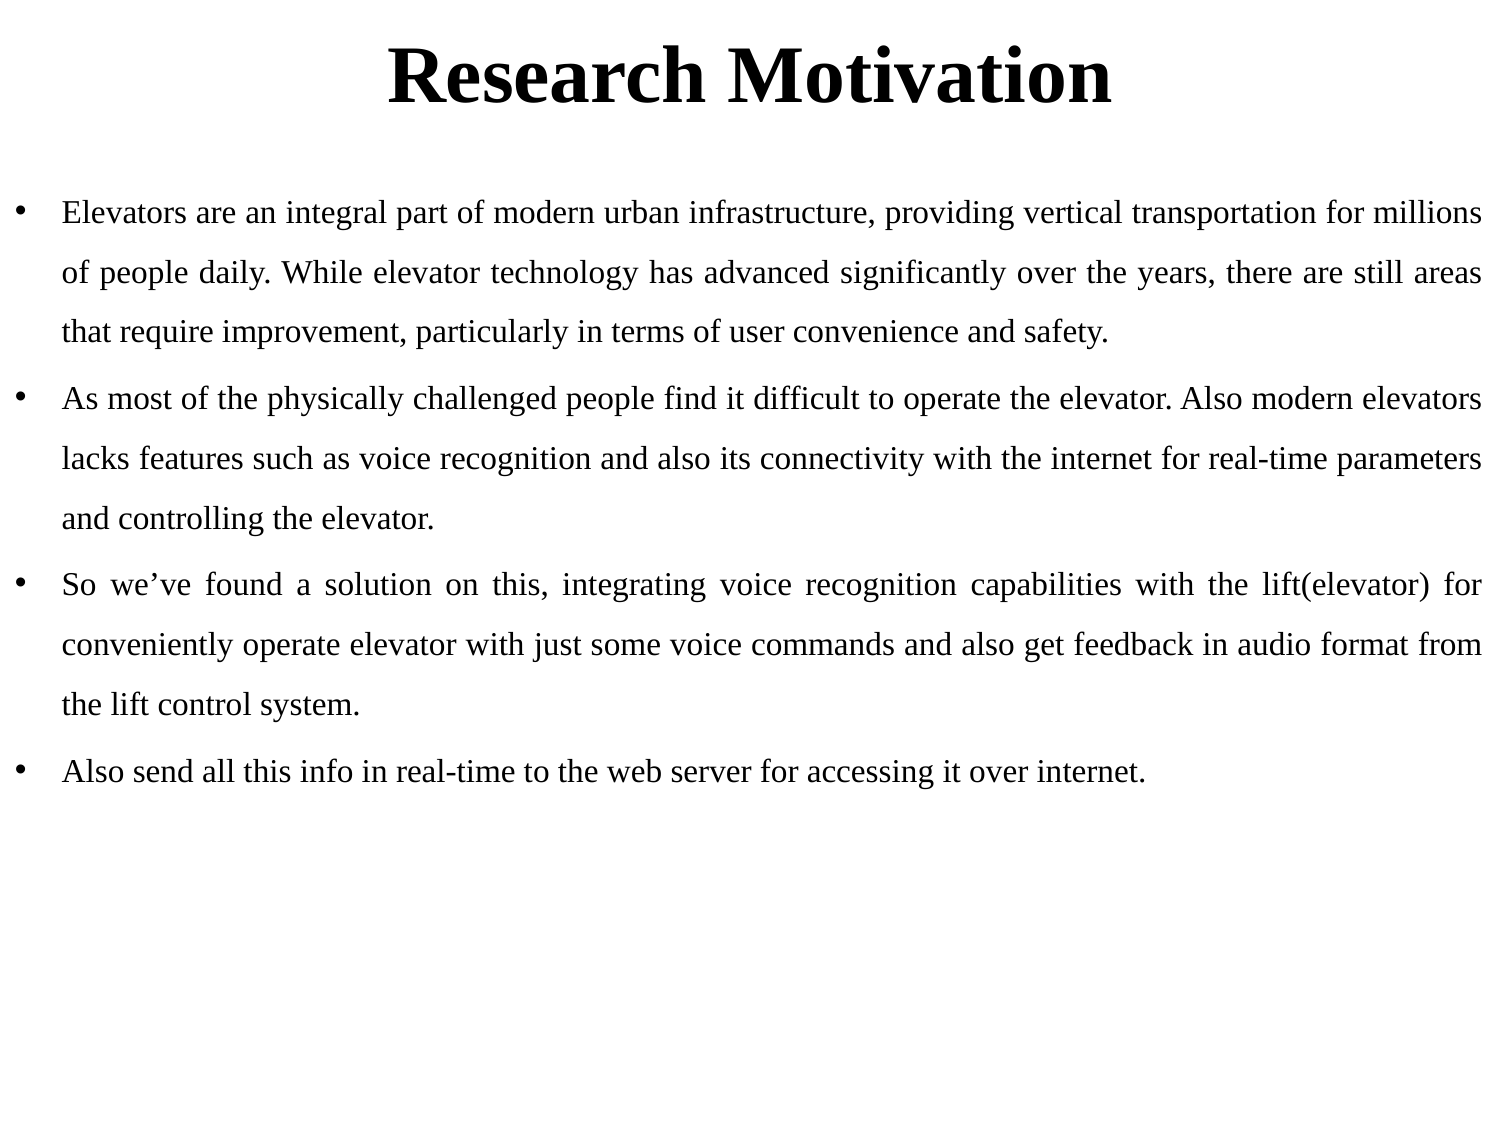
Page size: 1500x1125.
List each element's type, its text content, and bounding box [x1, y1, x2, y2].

subtitle Elevators are an integral part of modern urban infrastructure, providing vertical transportation for millions of people daily. While elevator technology has advanced significantly over the years, there are still areas that require improvement, particularly in terms of user convenience and safety. As most of the physically challenged people find it difficult to operate the elevator. Also modern elevators lacks features such as voice recognition and also its connectivity with the internet for real-time parameters and controlling the elevator. So we’ve found a solution on this, integrating voice recognition capabilities with the lift(elevator) for conveniently operate elevator with just some voice commands and also get feedback in audio format from the lift control system. Also send all this info in real-time to the web server for accessing it over internet. [0, 162, 1500, 1125]
title Research Motivation [0, 12, 1500, 126]
